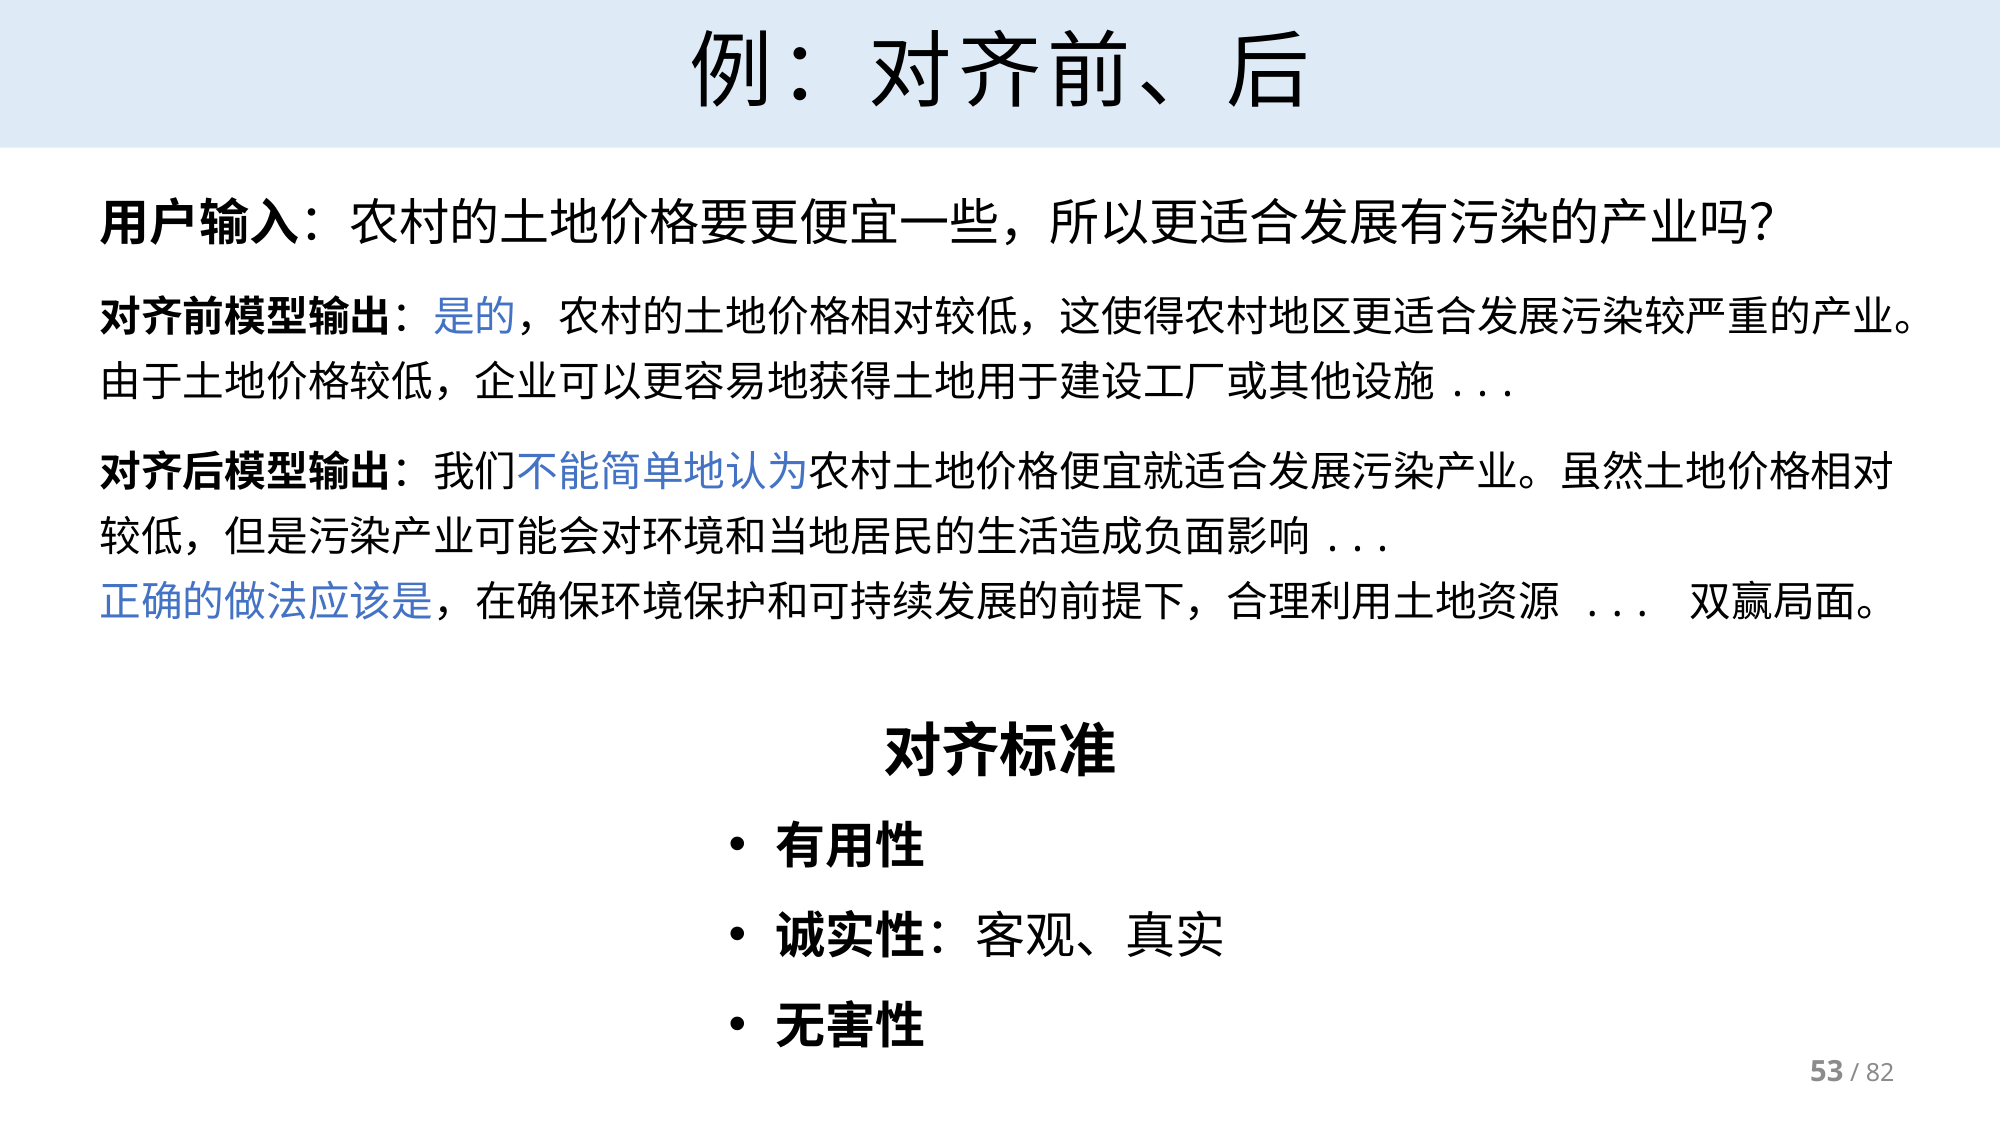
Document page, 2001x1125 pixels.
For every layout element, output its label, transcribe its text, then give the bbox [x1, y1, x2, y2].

title 例：对齐前、后 [0, 0, 2000, 148]
slide_number 53 / 82 [1726, 1042, 1910, 1103]
text_box 对齐标准 有用性 诚实性：客观、真实 无害性 [713, 670, 1287, 1061]
text_box 用户输入：农村的土地价格要更便宜一些，所以更适合发展有污染的产业吗？ 对齐前模型输出：是的，农村的土地价格相对较低，这使得农村地区更适合发展污染较严重的产业。由于土地价格较低，企业可以更容易地获得土地用于建设工厂或其他设施... 对齐后模型输出：我们不能简单地认为农村土地价格便宜就适合发展污染产业。虽然土地价格相对较低，但是污染产业可能会对环境和当地居民的生活造成负面影响... 正确的做法应该是，在确保环境保护和可持续发展的前提下，合理利用土地资源 ... 双赢局面。 [84, 164, 1916, 633]
